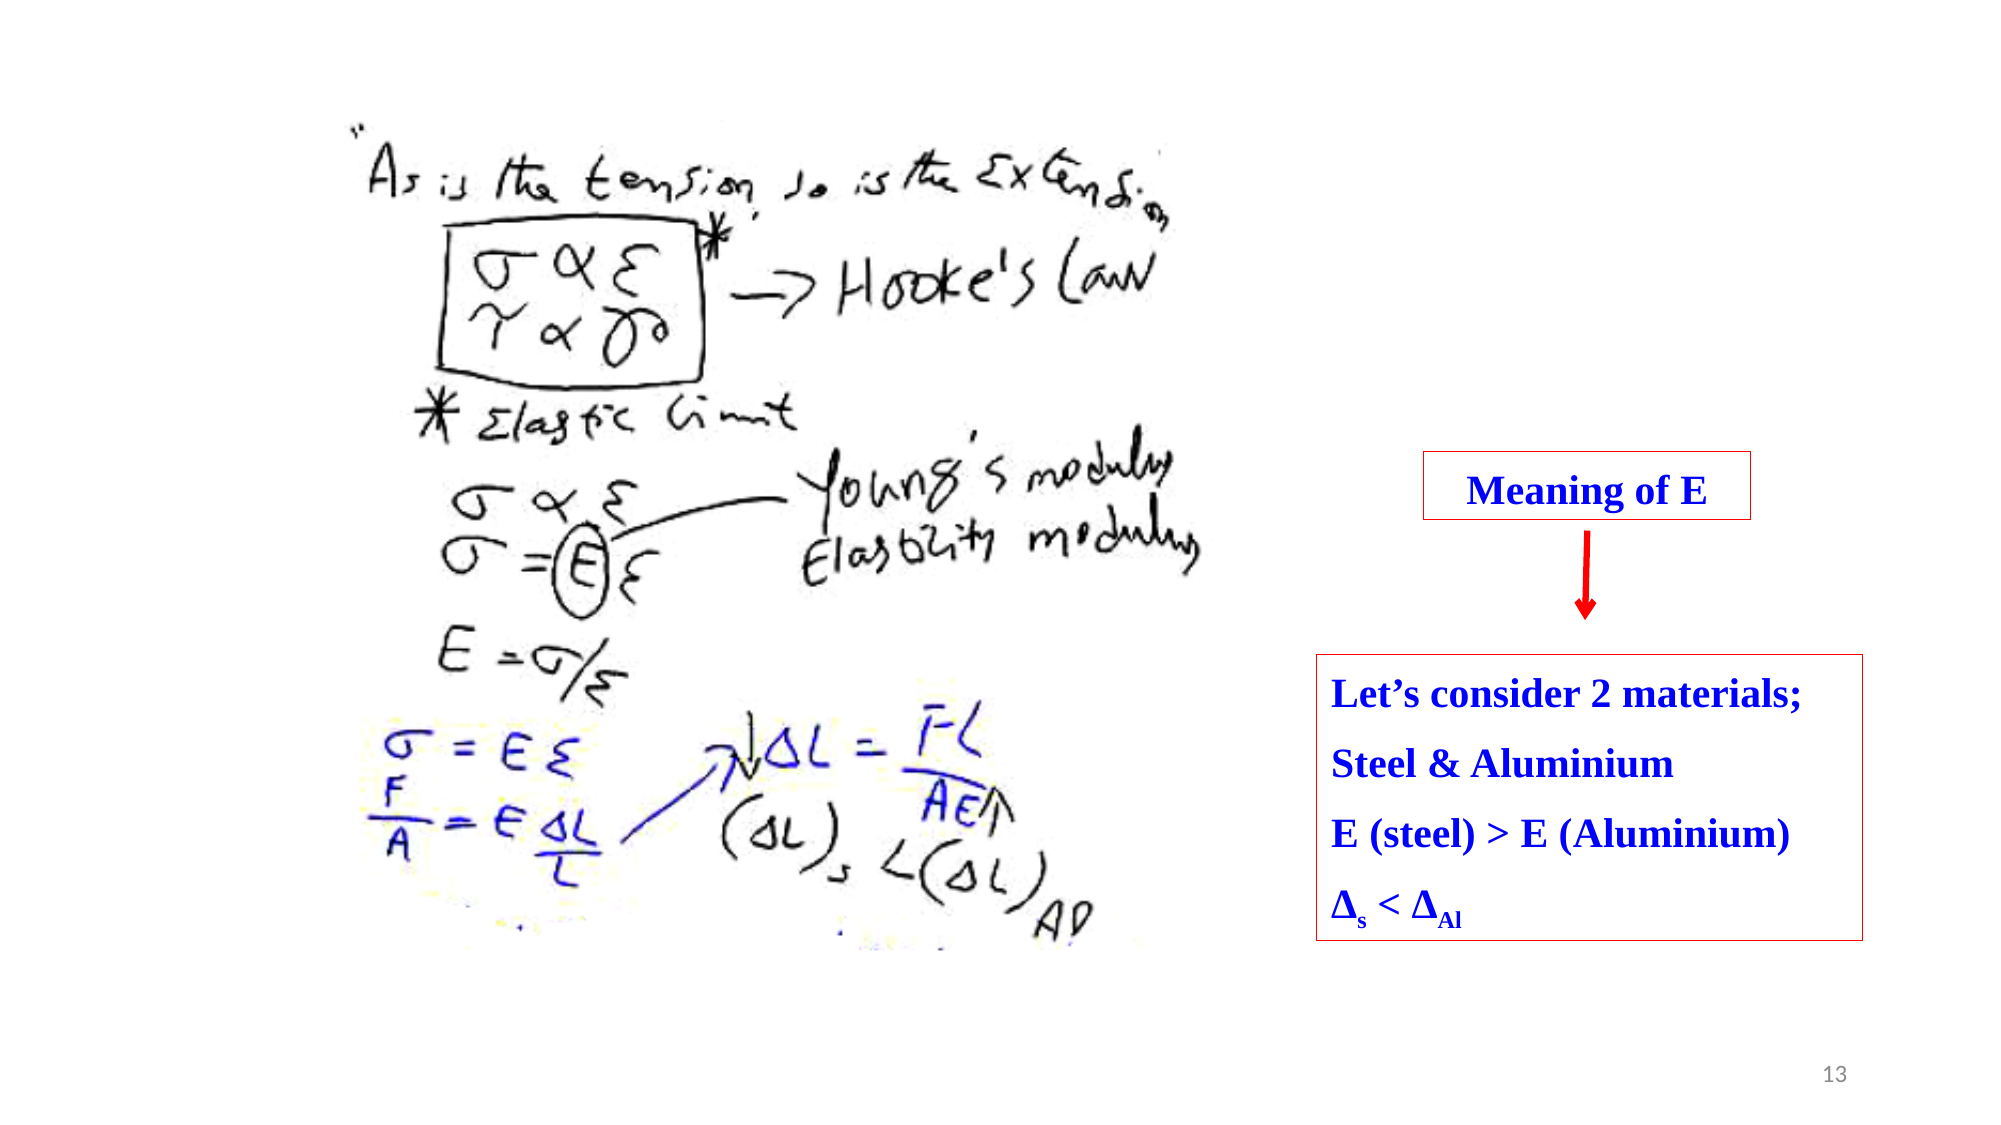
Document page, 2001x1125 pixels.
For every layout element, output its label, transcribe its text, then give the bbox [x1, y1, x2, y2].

text_box Meaning of E [1423, 451, 1751, 520]
text_box Let’s consider 2 materials; Steel & Aluminium E (steel) > E (Aluminium) Δs < ΔAl [1316, 654, 1863, 941]
picture [299, 101, 1238, 1013]
slide_number 13 [1412, 1042, 1863, 1103]
